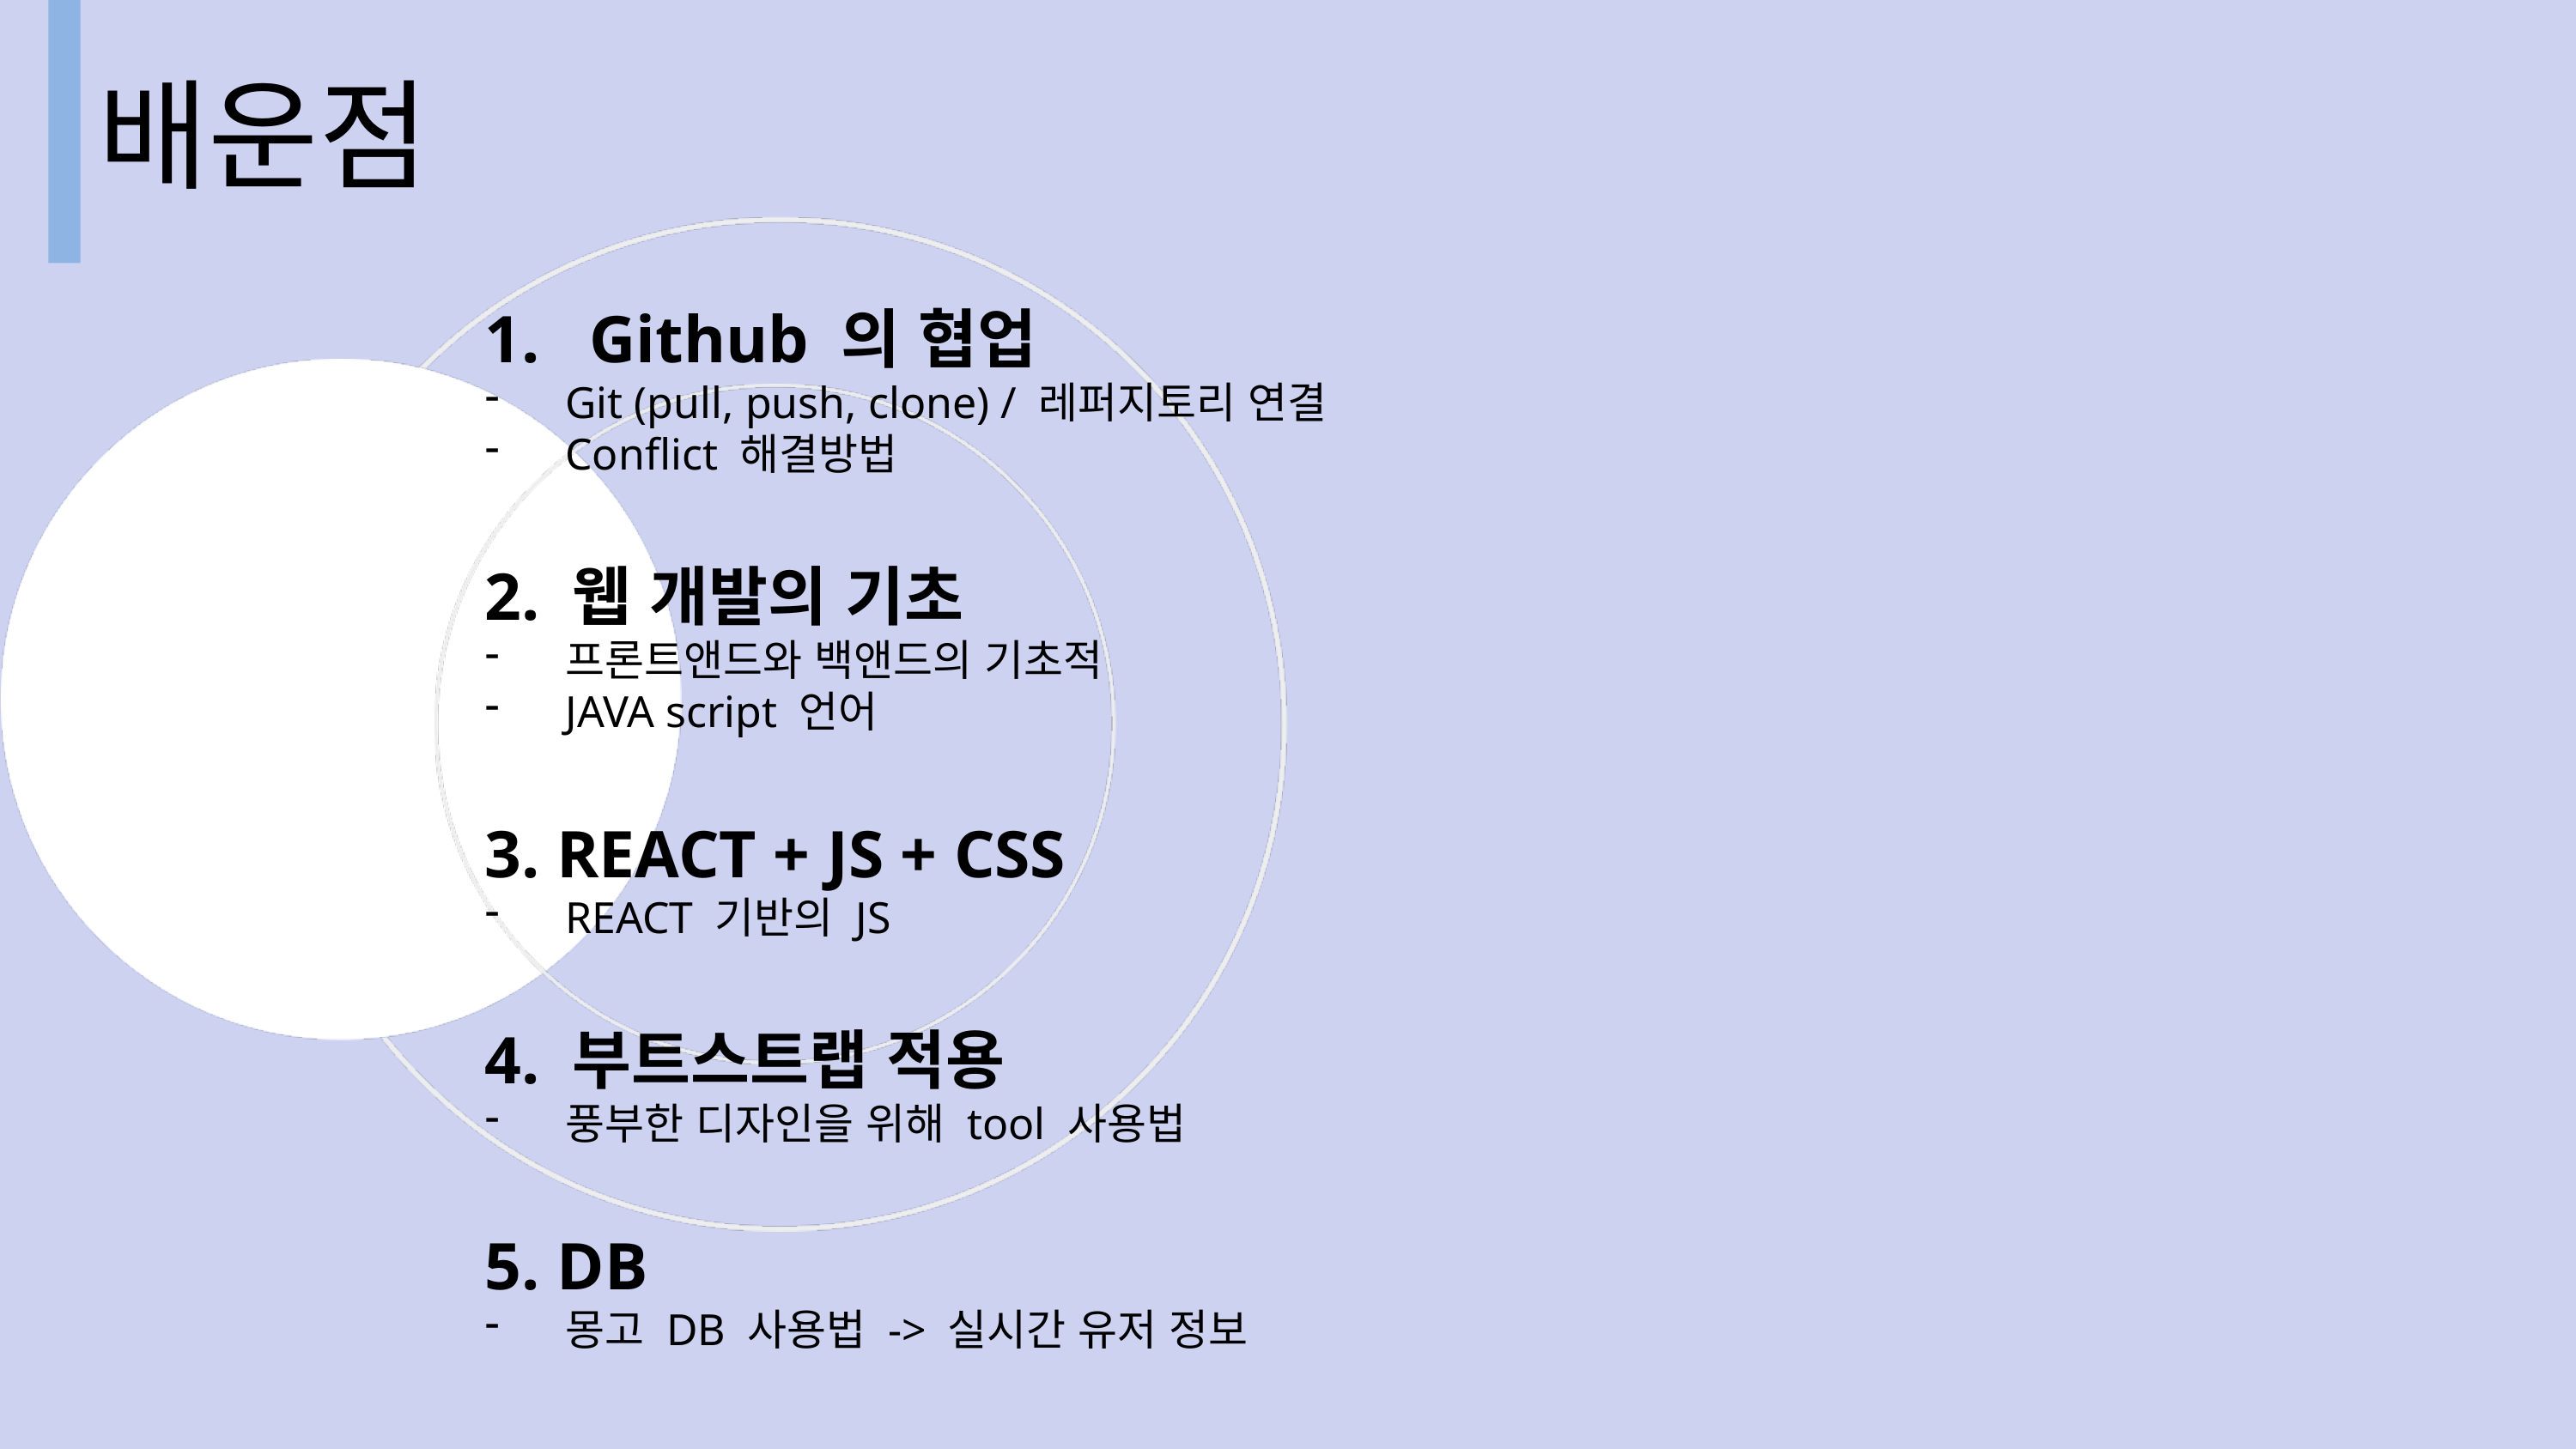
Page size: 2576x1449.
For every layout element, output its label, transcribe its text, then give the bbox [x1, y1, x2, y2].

text_box [46, 0, 82, 264]
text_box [434, 383, 1117, 1065]
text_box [273, 216, 1289, 382]
text_box Github 의 협업 Git (pull, push, clone) / 레퍼지토리 연결 Conflict 해결방법 2. 웹 개발의 기초 프론트앤드와 백앤드의 기초적 JAVA script 언어 3. REACT + JS + CSS REACT 기반의 JS 4. 부트스트랩 적용 풍부한 디자인을 위해 tool 사용법 5. DB 몽고 DB 사용법 -> 실시간 유저 정보 [471, 292, 1886, 1361]
text_box 배운점 [85, 53, 1640, 210]
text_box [708, 368, 1389, 1050]
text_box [273, 1048, 1289, 1232]
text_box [0, 359, 683, 1040]
